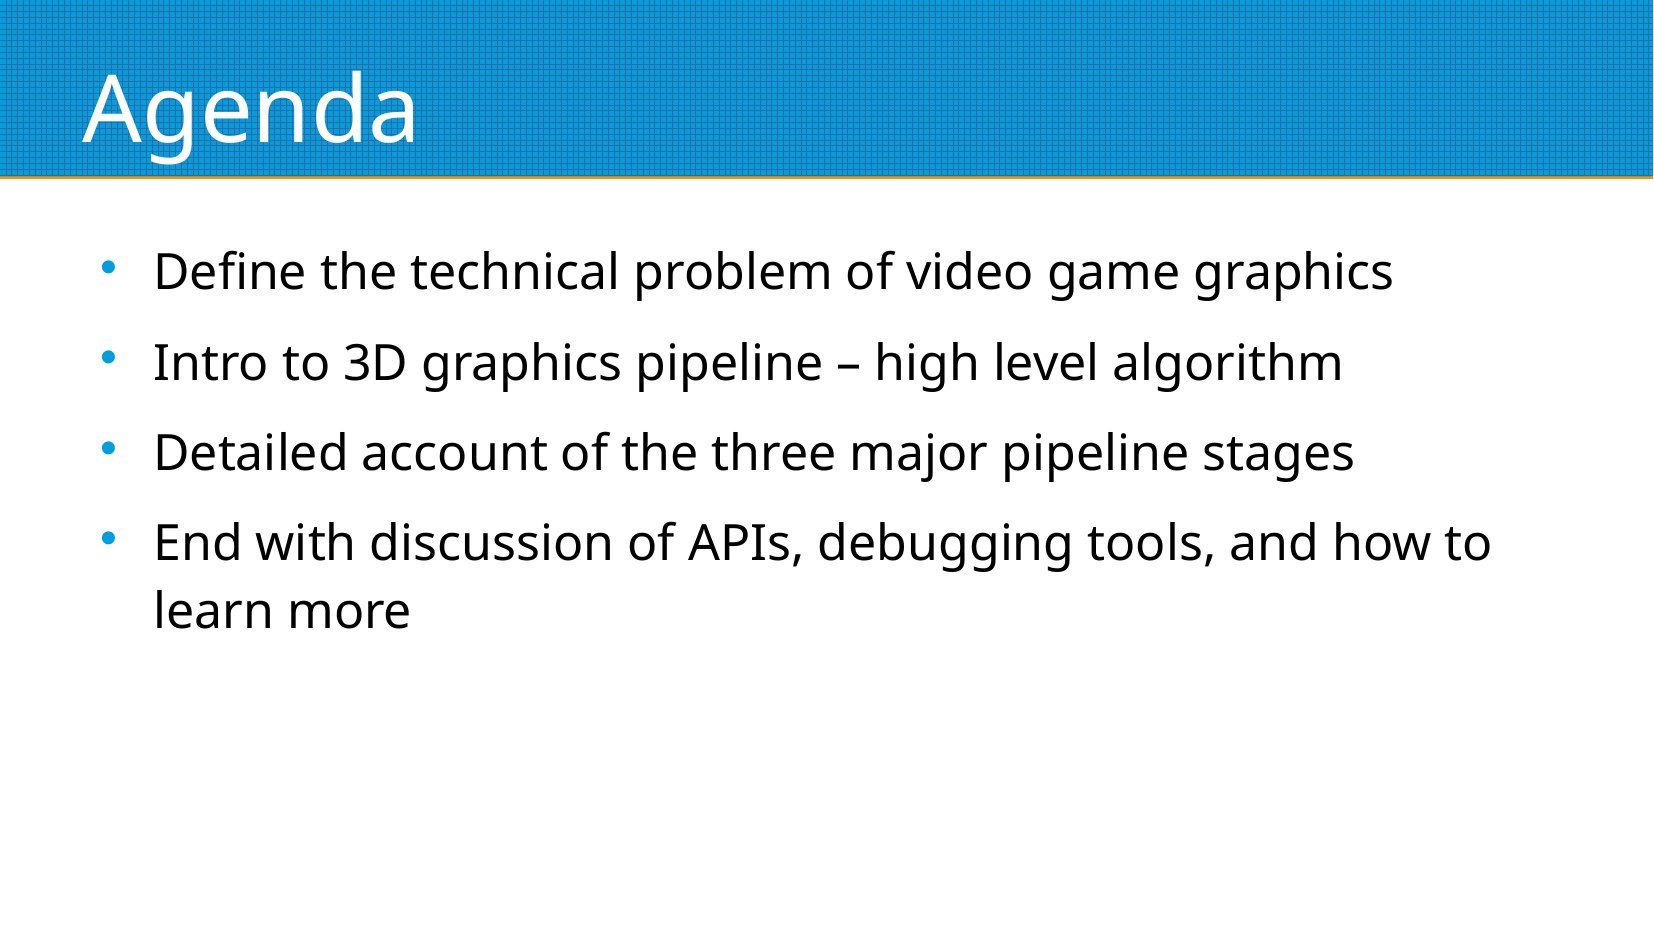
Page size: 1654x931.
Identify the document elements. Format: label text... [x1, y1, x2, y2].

picture [0, 179, 1654, 931]
title Agenda [82, 14, 1571, 170]
list Define the technical problem of video game graphics Intro to 3D graphics pipeline – high level algorithm Detailed account of the three major pipeline stages End with discussion of APIs, debugging tools, and how to learn more [82, 236, 1563, 810]
